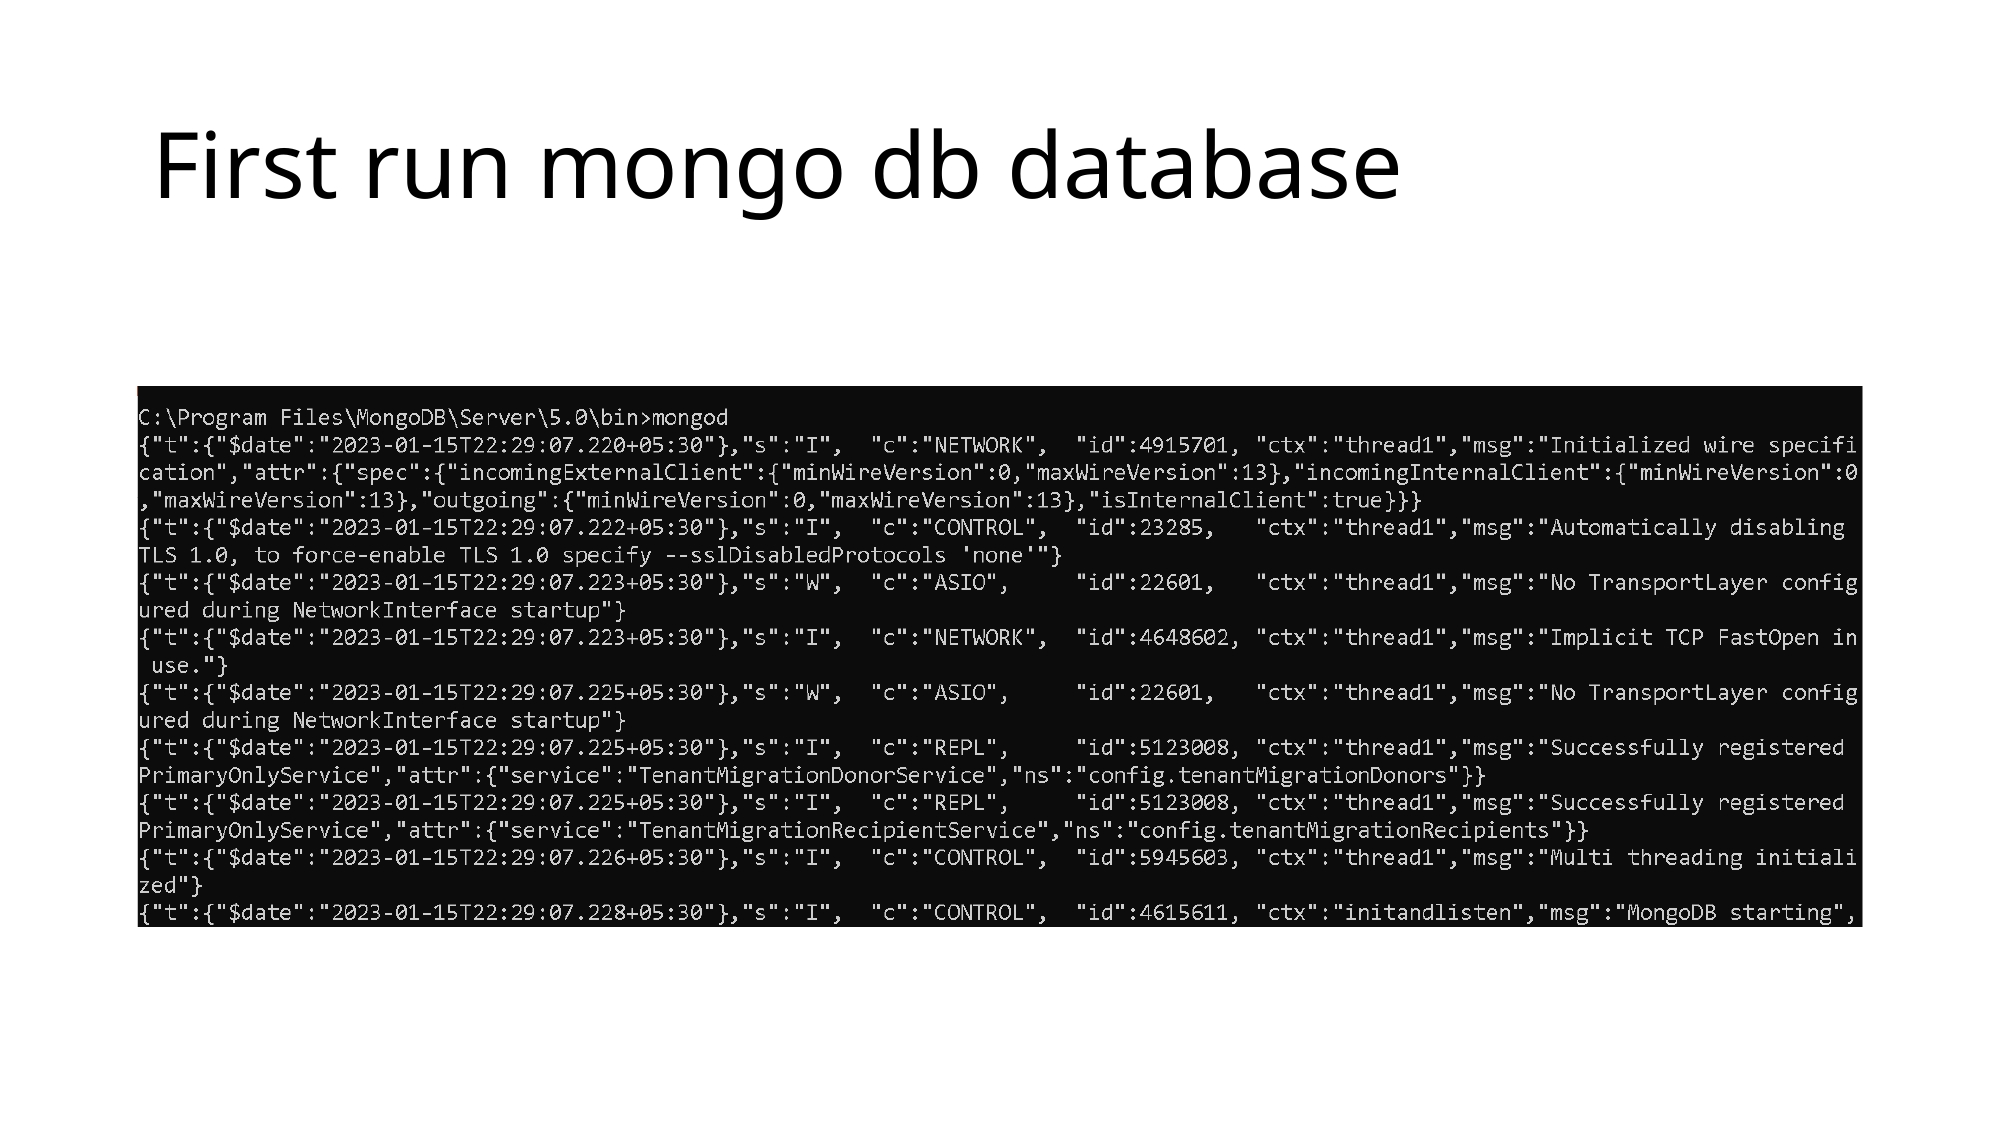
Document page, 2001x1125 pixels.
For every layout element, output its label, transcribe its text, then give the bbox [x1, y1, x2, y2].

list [137, 386, 1863, 927]
title First run mongo db database [137, 59, 1863, 278]
